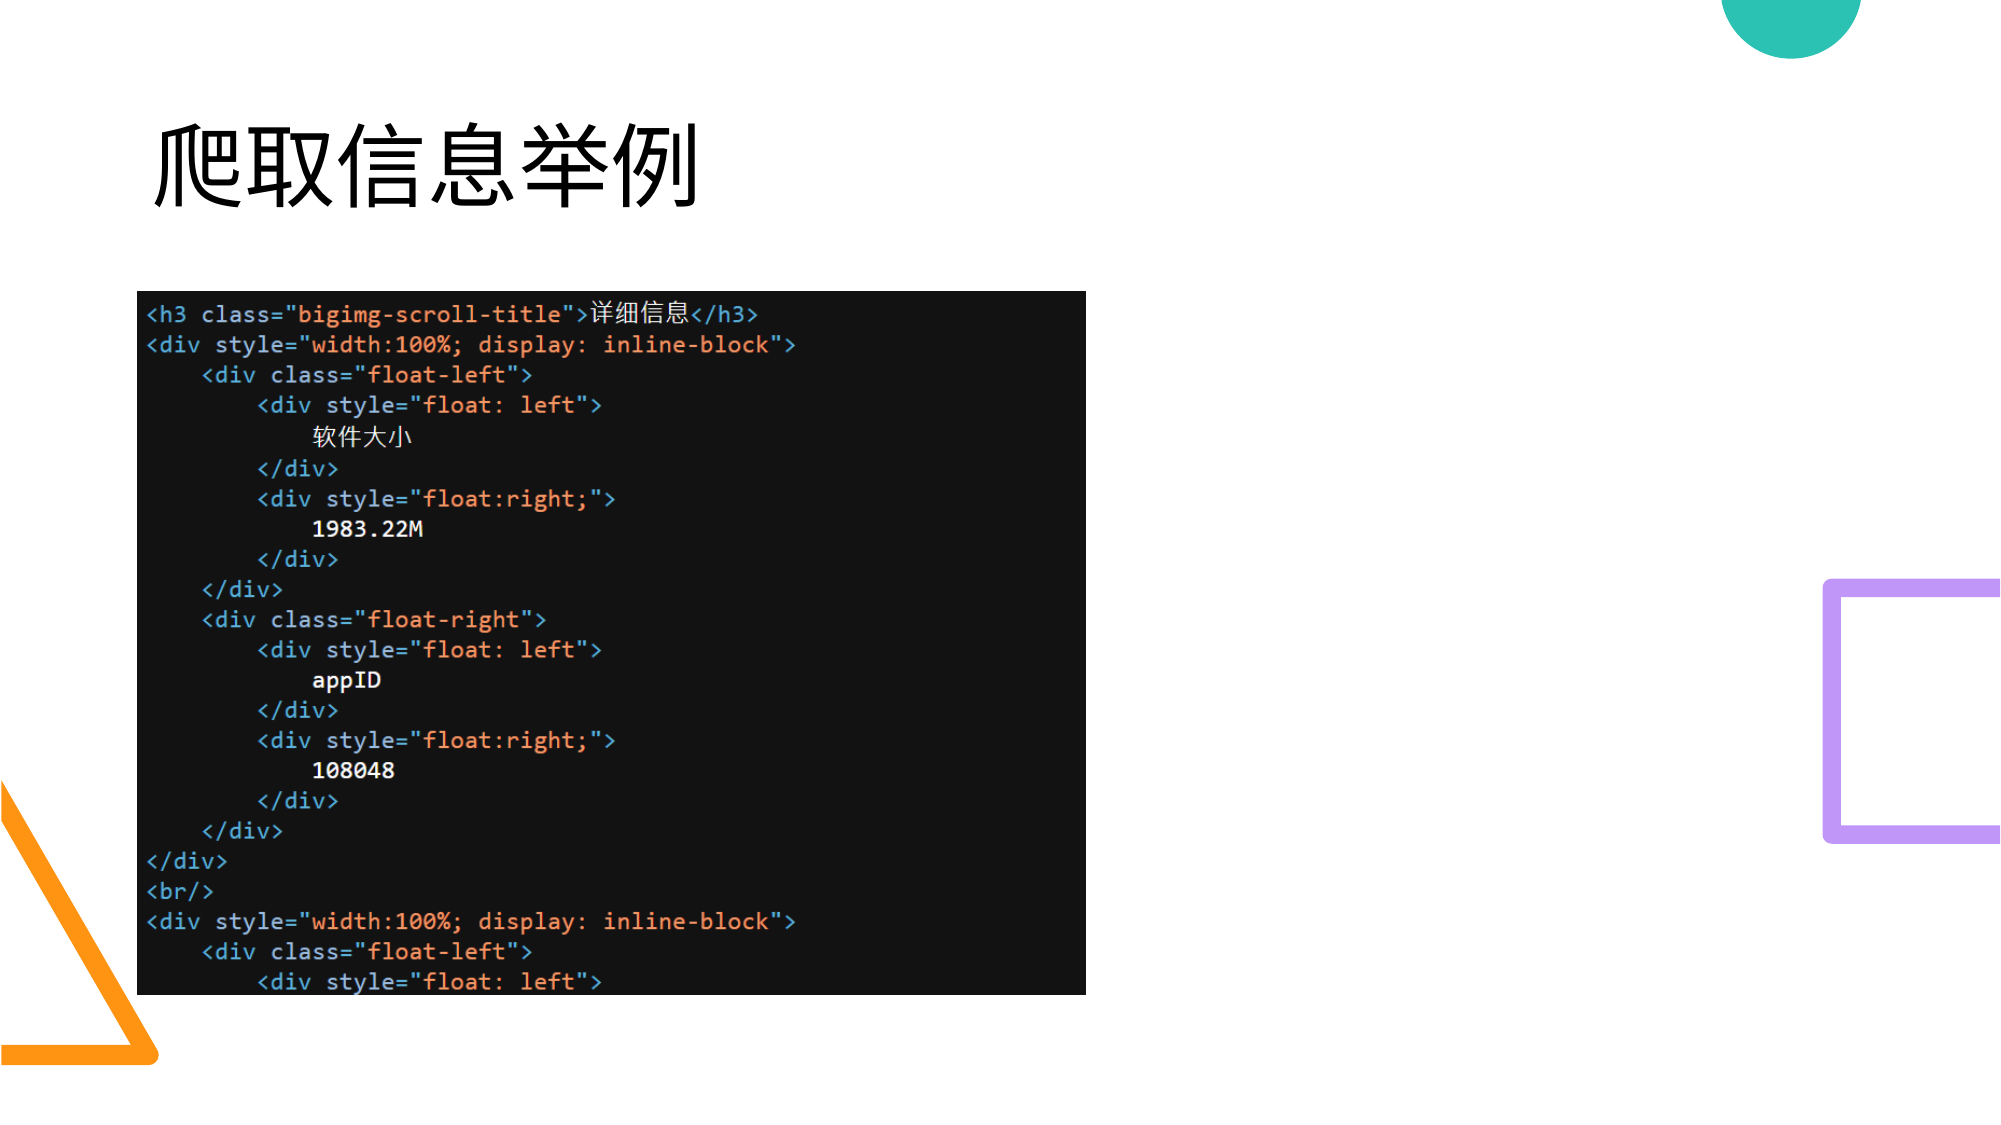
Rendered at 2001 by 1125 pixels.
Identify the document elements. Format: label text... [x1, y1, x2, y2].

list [136, 291, 1087, 995]
title 爬取信息举例 [137, 50, 1863, 292]
